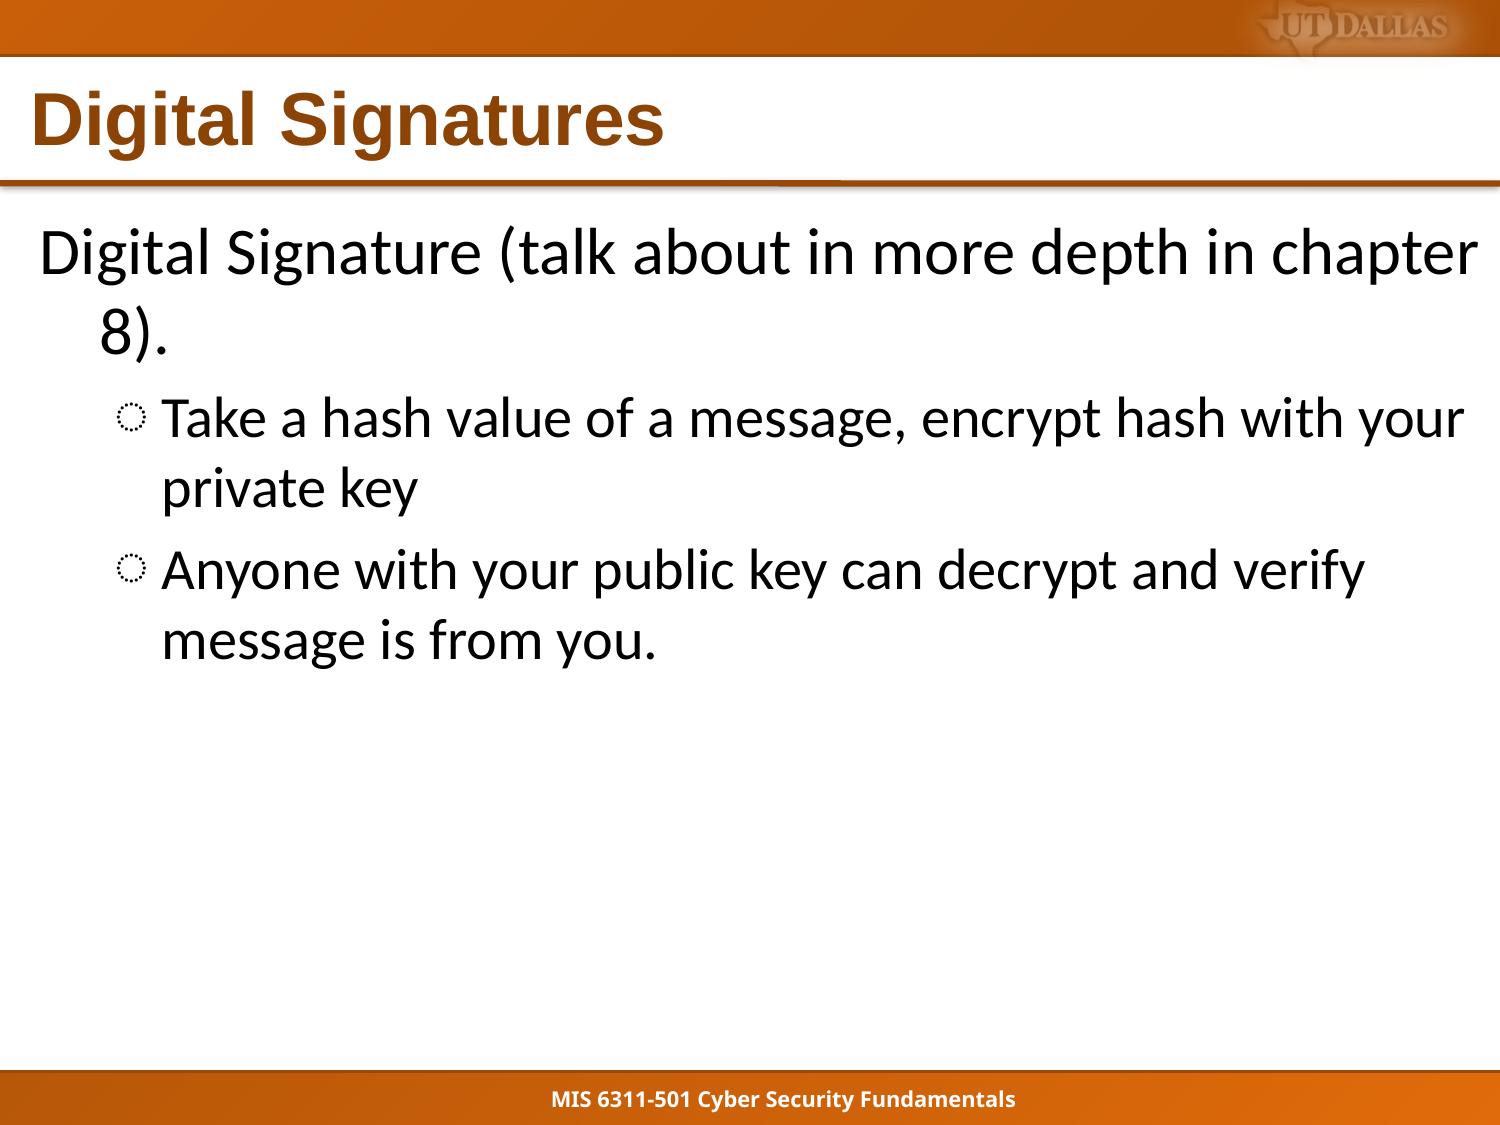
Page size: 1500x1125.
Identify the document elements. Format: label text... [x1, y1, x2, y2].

list Digital Signature (talk about in more depth in chapter 8). Take a hash value of a message, encrypt hash with your private key Anyone with your public key can decrypt and verify message is from you. [24, 199, 1500, 1077]
picture [1218, 0, 1500, 64]
title Digital Signatures [0, 64, 1500, 178]
